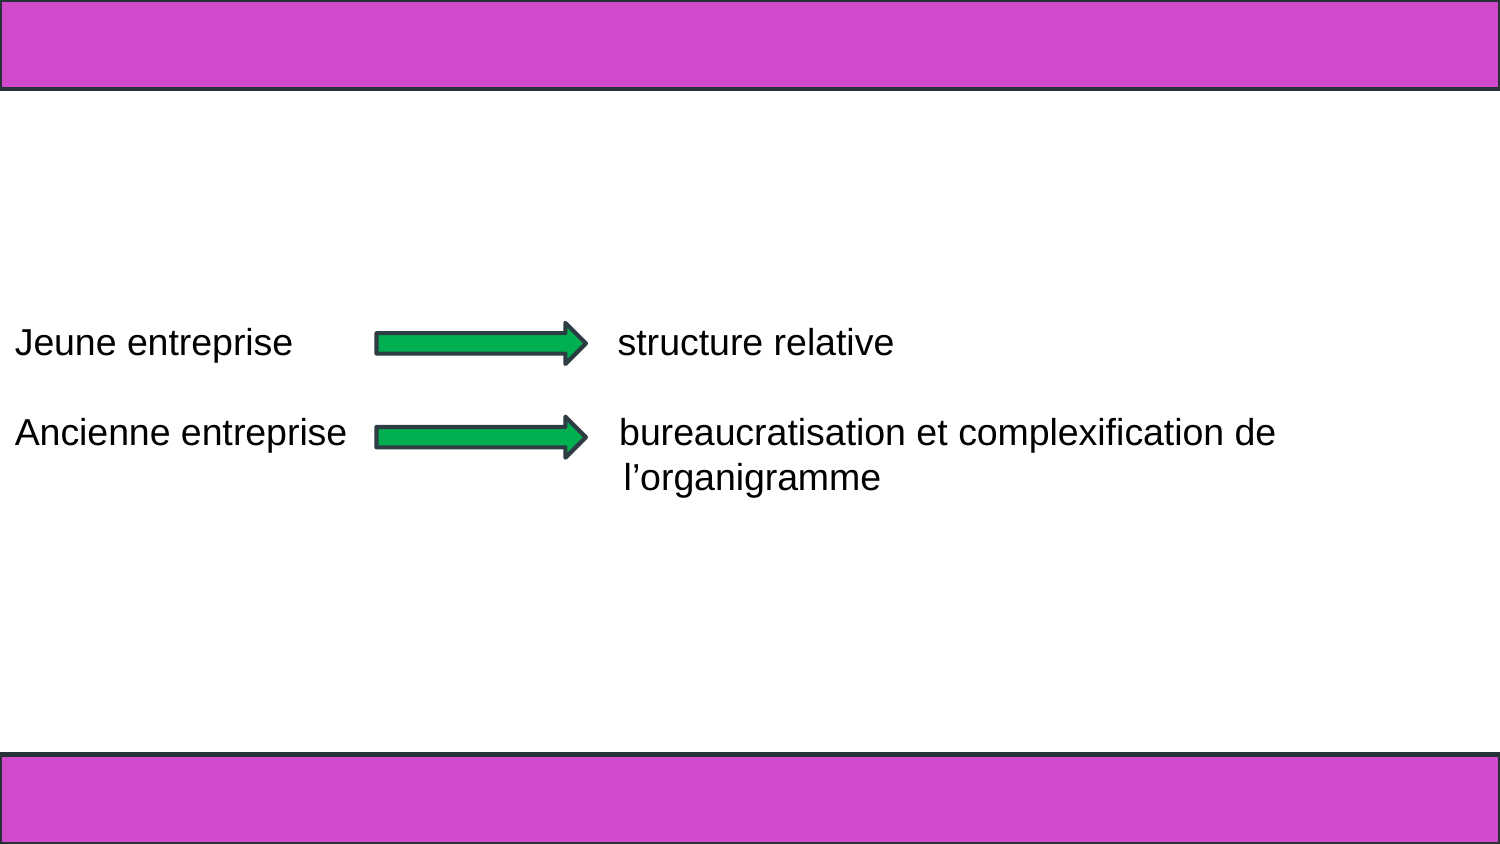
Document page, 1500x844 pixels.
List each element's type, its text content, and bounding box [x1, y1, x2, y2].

text_box [374, 320, 588, 366]
text_box [374, 414, 588, 460]
text_box [0, 752, 1500, 844]
text_box [0, 0, 1500, 91]
text_box Jeune entreprise structure relative Ancienne entreprise bureaucratisation et complexification de l’organigramme [0, 311, 1500, 506]
